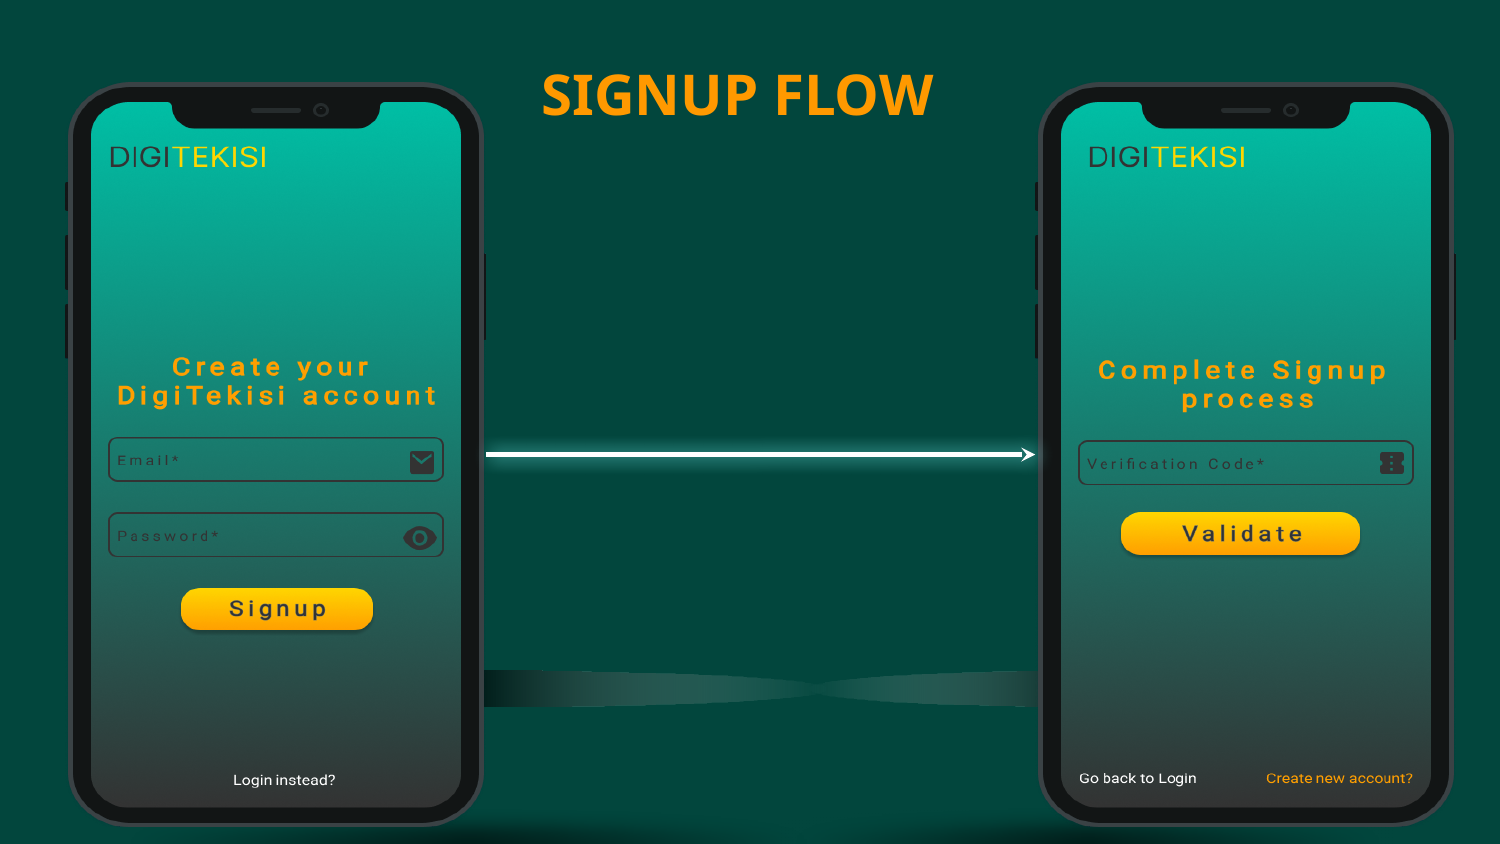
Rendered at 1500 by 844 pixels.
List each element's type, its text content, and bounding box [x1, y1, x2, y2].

text_box [807, 670, 1029, 706]
picture [1034, 82, 1456, 827]
picture [65, 82, 486, 827]
title SIGNUP FLOW [345, 37, 1130, 150]
text_box [490, 670, 817, 707]
